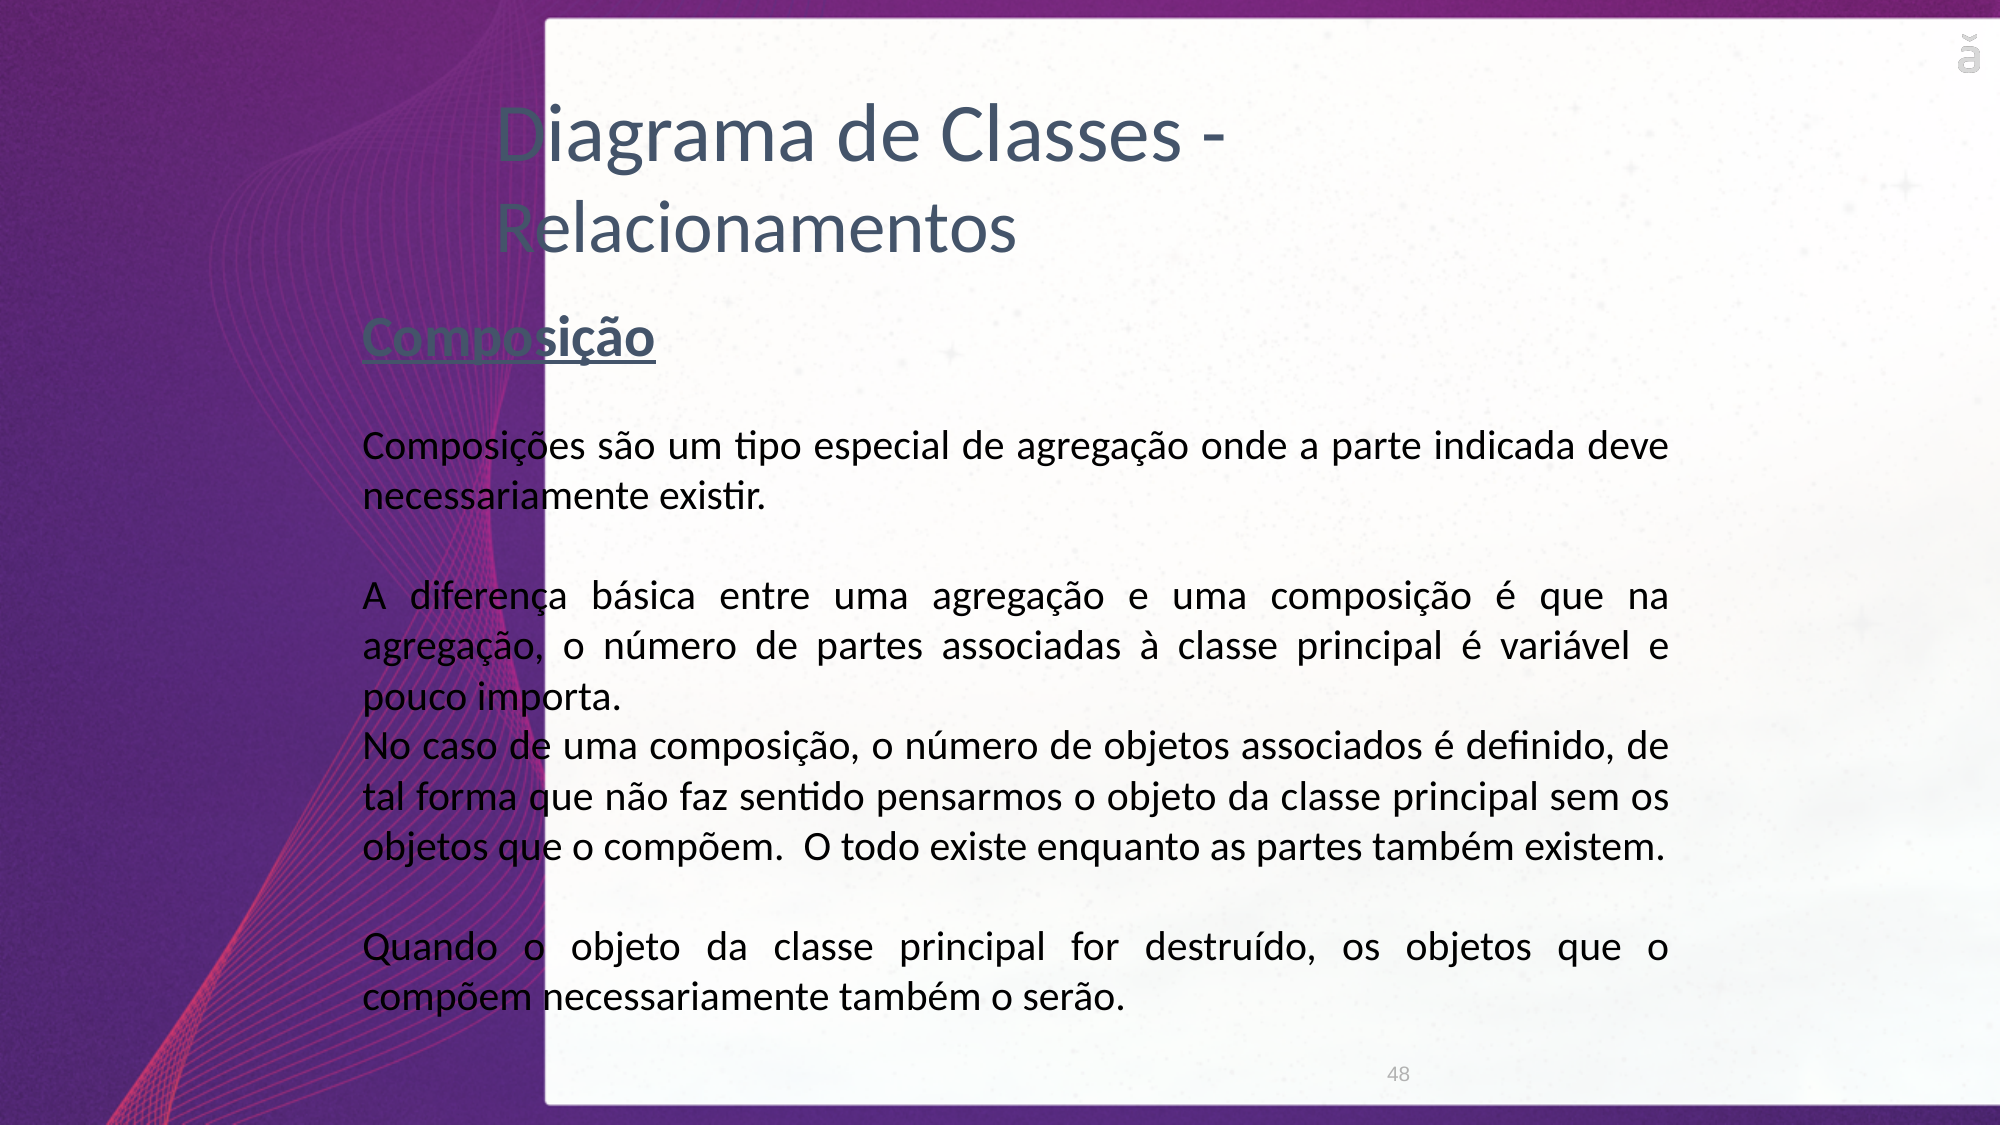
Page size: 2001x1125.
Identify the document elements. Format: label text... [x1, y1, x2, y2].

slide_number 48 [1074, 1043, 1425, 1104]
text_box Diagrama de Classes - Relacionamentos [480, 78, 1674, 268]
text_box Composição Composições são um tipo especial de agregação onde a parte indicada deve necessariamente existir. A diferença básica entre uma agregação e uma composição é que na agregação, o número de partes associadas à classe principal é variável e pouco importa. No caso de uma composição, o número de objetos associados é definido, de tal forma que não faz sentido pensarmos o objeto da classe principal sem os objetos que o compõem. O todo existe enquanto as partes também existem. Quando o objeto da classe principal for destruído, os objetos que o compõem necessariamente também o serão. [347, 290, 1686, 1026]
picture [0, 0, 2000, 1125]
